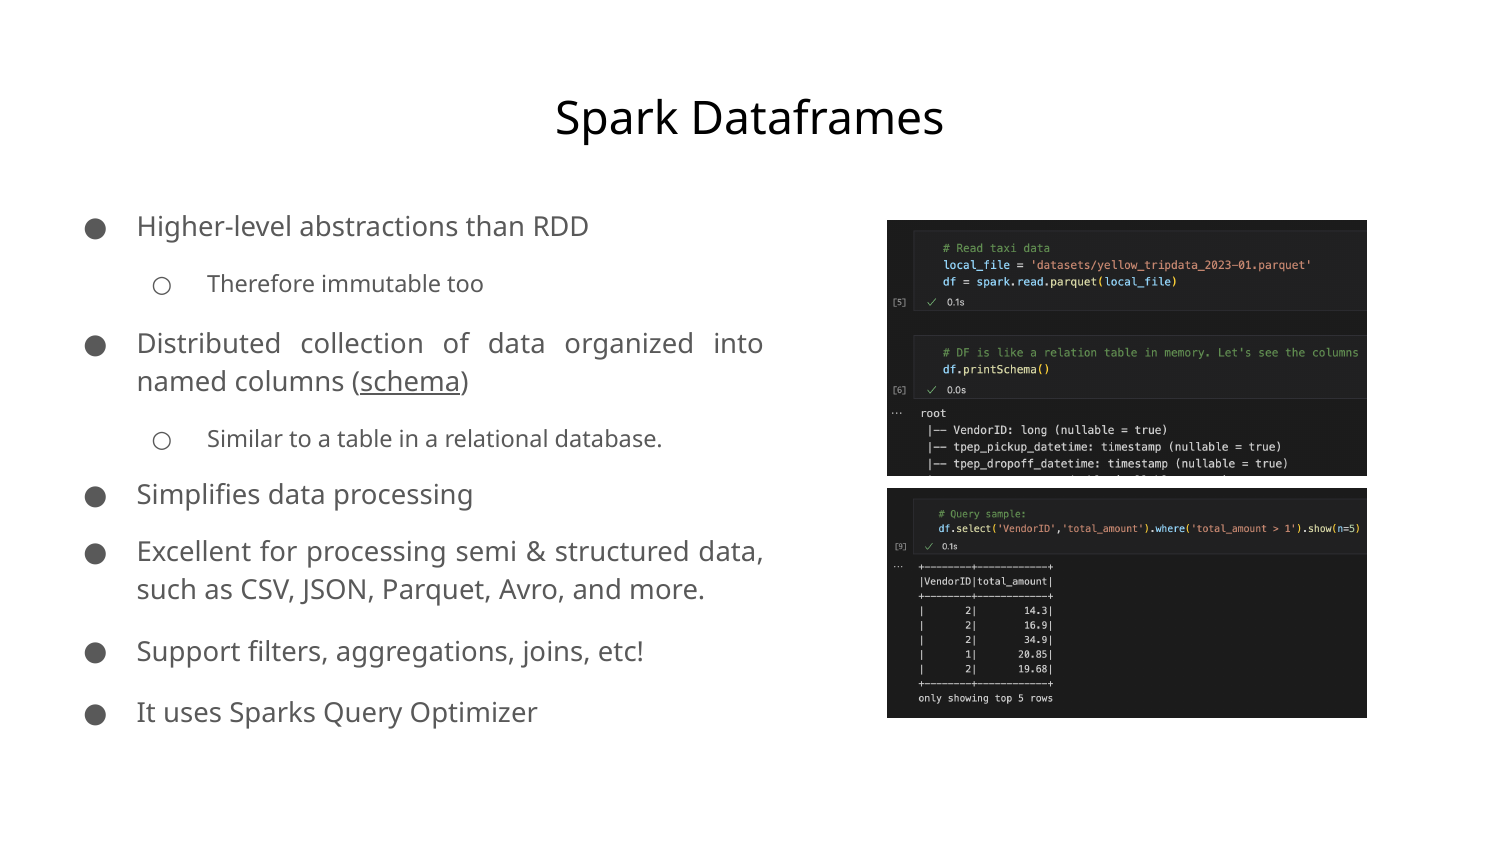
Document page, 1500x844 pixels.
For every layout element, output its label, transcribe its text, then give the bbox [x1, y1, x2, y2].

picture [887, 487, 1367, 719]
list Higher-level abstractions than RDD Therefore immutable too Distributed collection of data organized into named columns (schema) Similar to a table in a relational database. Simplifies data processing Excellent for processing semi & structured data, such as CSV, JSON, Parquet, Avro, and more. Support filters, aggregations, joins, etc! It uses Sparks Query Optimizer [51, 189, 779, 750]
picture [887, 220, 1367, 476]
title Spark Dataframes [51, 72, 1449, 167]
